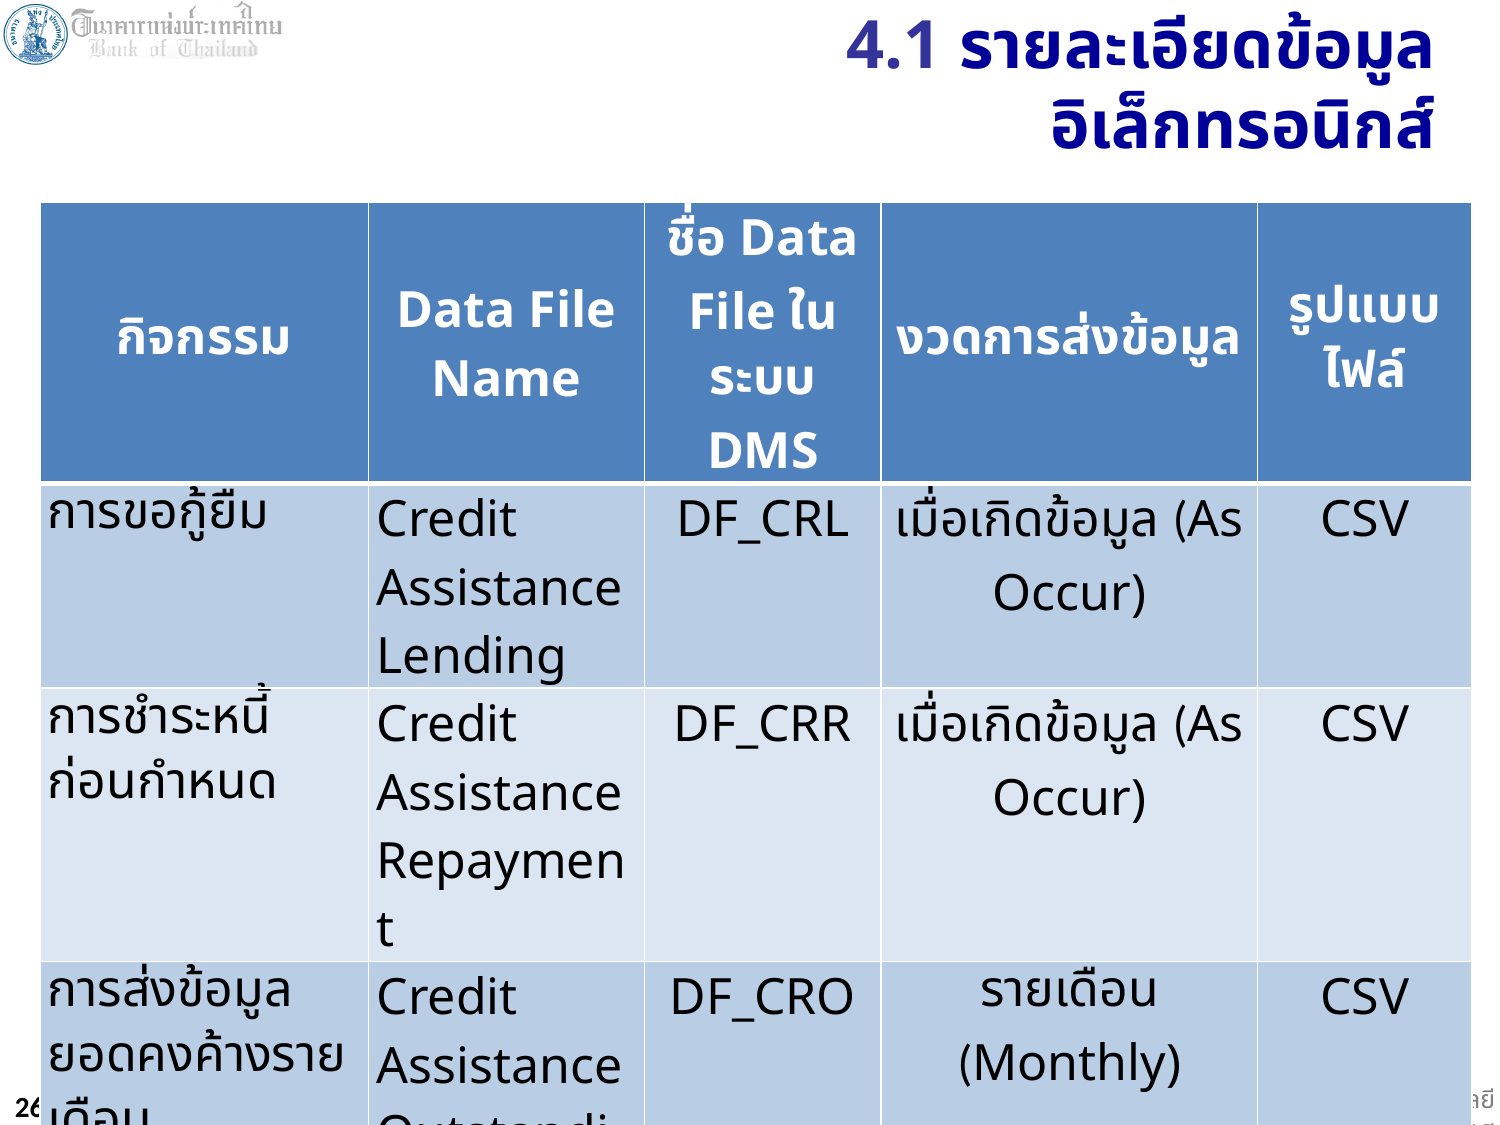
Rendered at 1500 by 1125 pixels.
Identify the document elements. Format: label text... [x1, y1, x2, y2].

picture [3, 0, 288, 66]
table_cell Credit Assistance Lending [369, 486, 644, 687]
table_header งวดการส่งข้อมูล [882, 203, 1257, 481]
table_cell รายเดือน (Monthly) [882, 962, 1257, 1125]
table_cell การชำระหนี้ก่อนกำหนด [41, 689, 368, 961]
table_header กิจกรรม [41, 203, 368, 481]
table_cell การขอกู้ยืม [41, 486, 368, 687]
table_header Data File Name [369, 203, 644, 481]
text_box 4.1 รายละเอียดข้อมูลอิเล็กทรอนิกส์ [509, 21, 1453, 143]
table_cell DF_CRO [645, 962, 880, 1125]
table_header ชื่อ Data File ในระบบ DMS [645, 203, 880, 481]
table_cell DF_CRR [645, 689, 880, 961]
table_cell Credit Assistance Outstanding [369, 962, 644, 1125]
table_cell CSV [1258, 689, 1471, 961]
table_header รูปแบบไฟล์ [1258, 203, 1471, 481]
table_cell Credit Assistance Repayment [369, 689, 644, 961]
table_cell CSV [1258, 962, 1471, 1125]
table_cell DF_CRL [645, 486, 880, 687]
table_cell เมื่อเกิดข้อมูล (As Occur) [882, 689, 1257, 961]
table_cell CSV [1258, 486, 1471, 687]
table_cell การส่งข้อมูลยอดคงค้างรายเดือน [41, 962, 368, 1125]
table_cell เมื่อเกิดข้อมูล (As Occur) [882, 486, 1257, 687]
